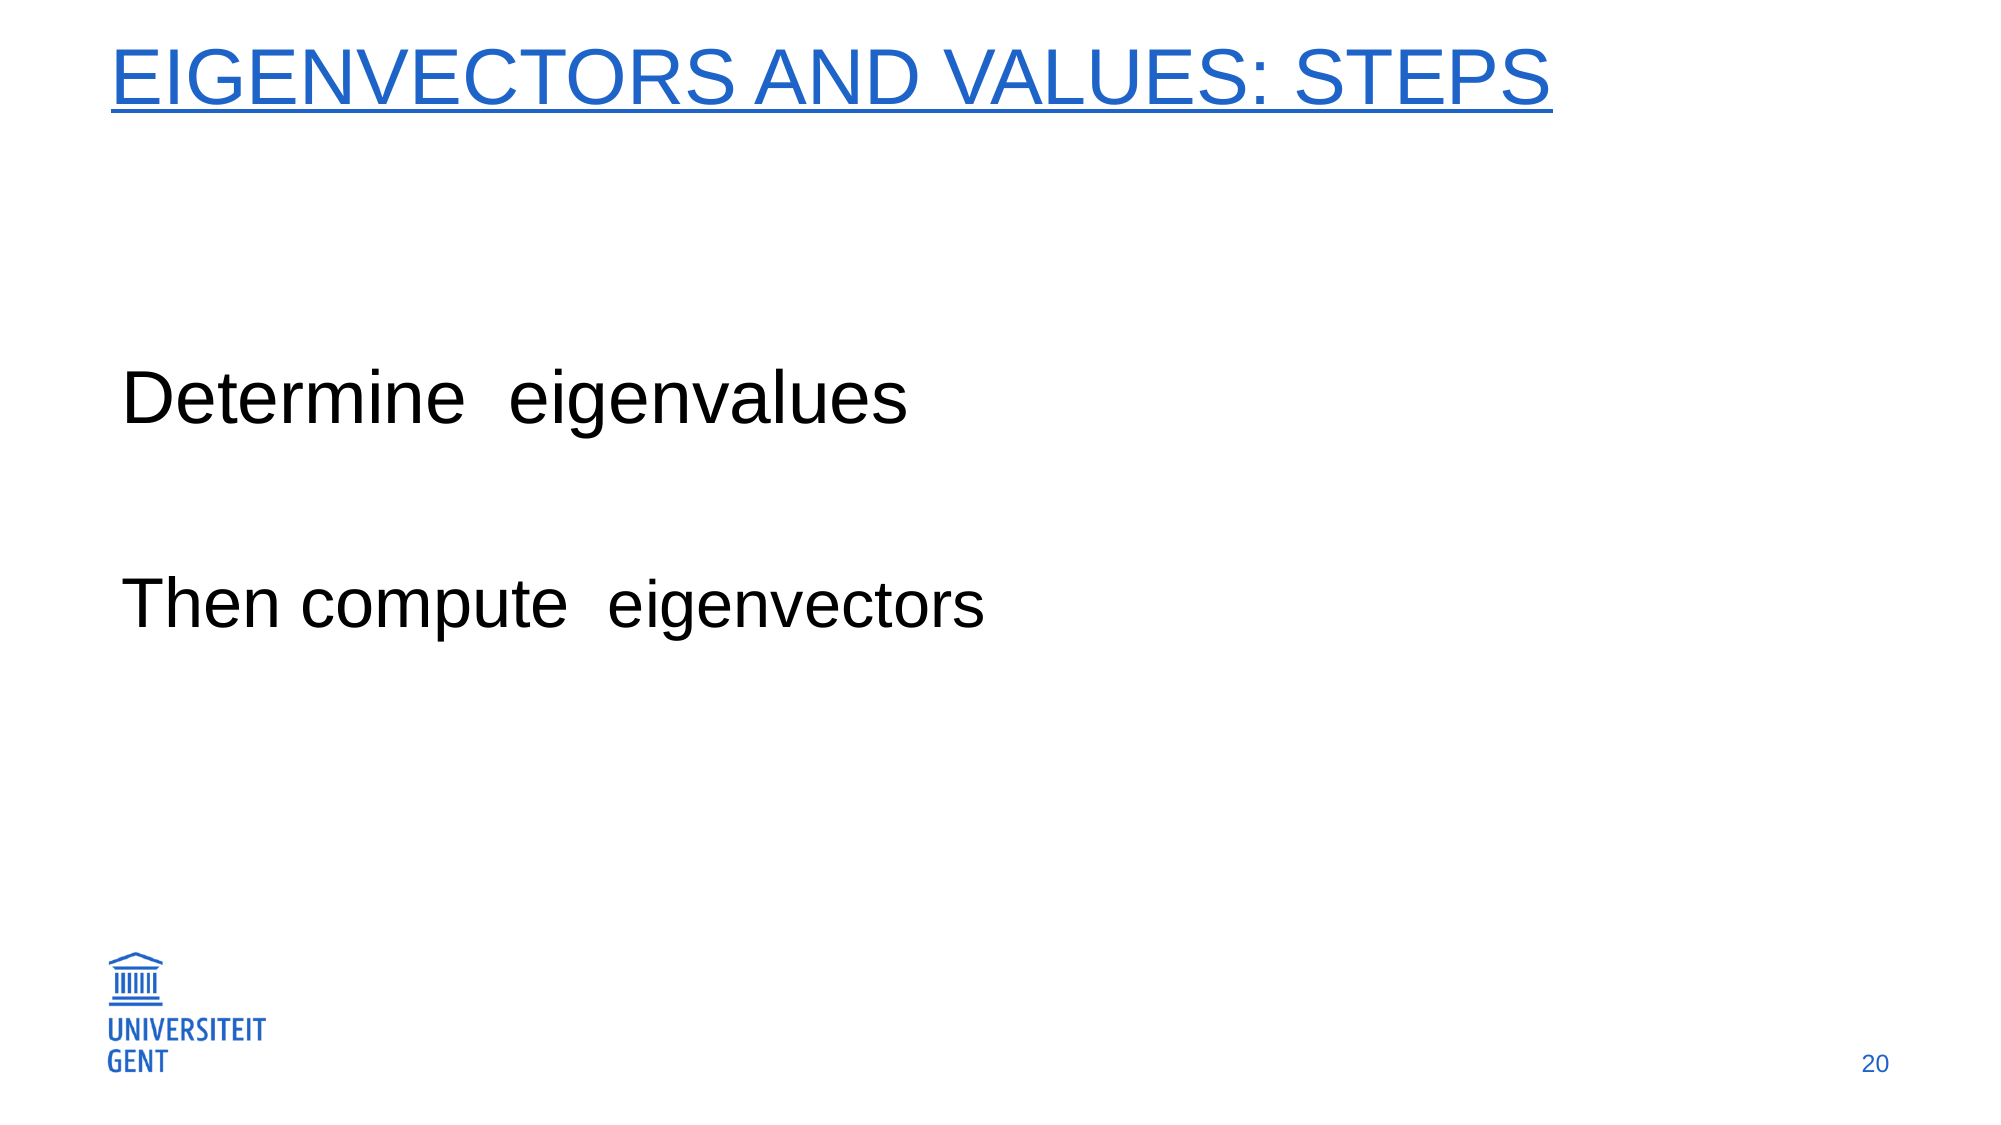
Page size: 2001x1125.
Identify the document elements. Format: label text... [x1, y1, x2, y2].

title Eigenvectors and values: steps [95, 29, 1908, 129]
slide_number 20 [1798, 1032, 1905, 1092]
picture [55, 911, 323, 1125]
